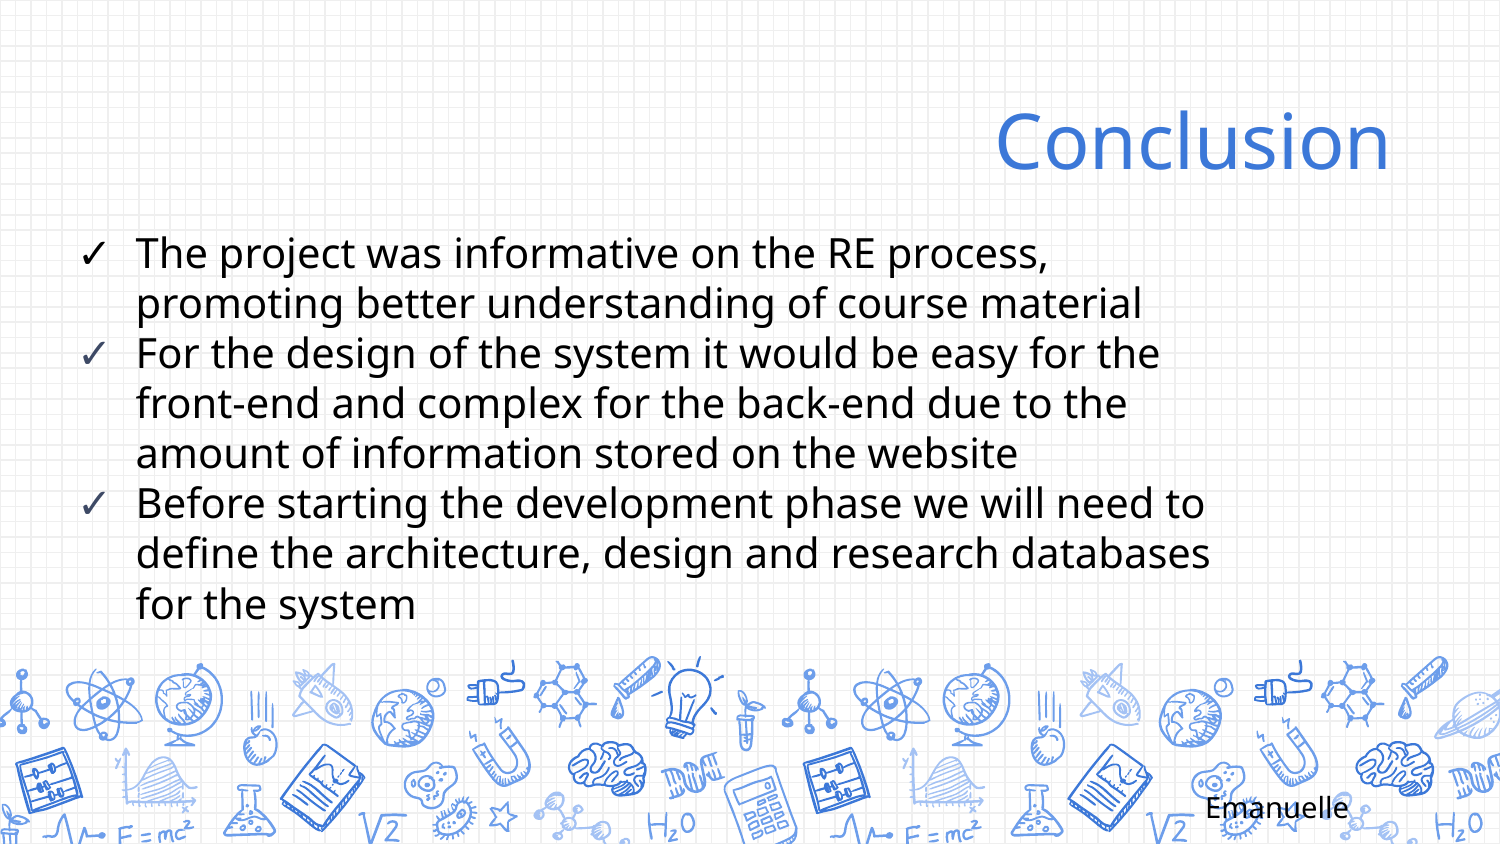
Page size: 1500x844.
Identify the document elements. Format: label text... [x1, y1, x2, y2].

title Conclusion [537, 9, 1408, 201]
text_box Emanuelle [1190, 774, 1500, 840]
text_box The project was informative on the RE process, promoting better understanding of course material For the design of the system it would be easy for the front-end and complex for the back-end due to the amount of information stored on the website Before starting the development phase we will need to define the architecture, design and research databases for the system [45, 212, 1240, 678]
